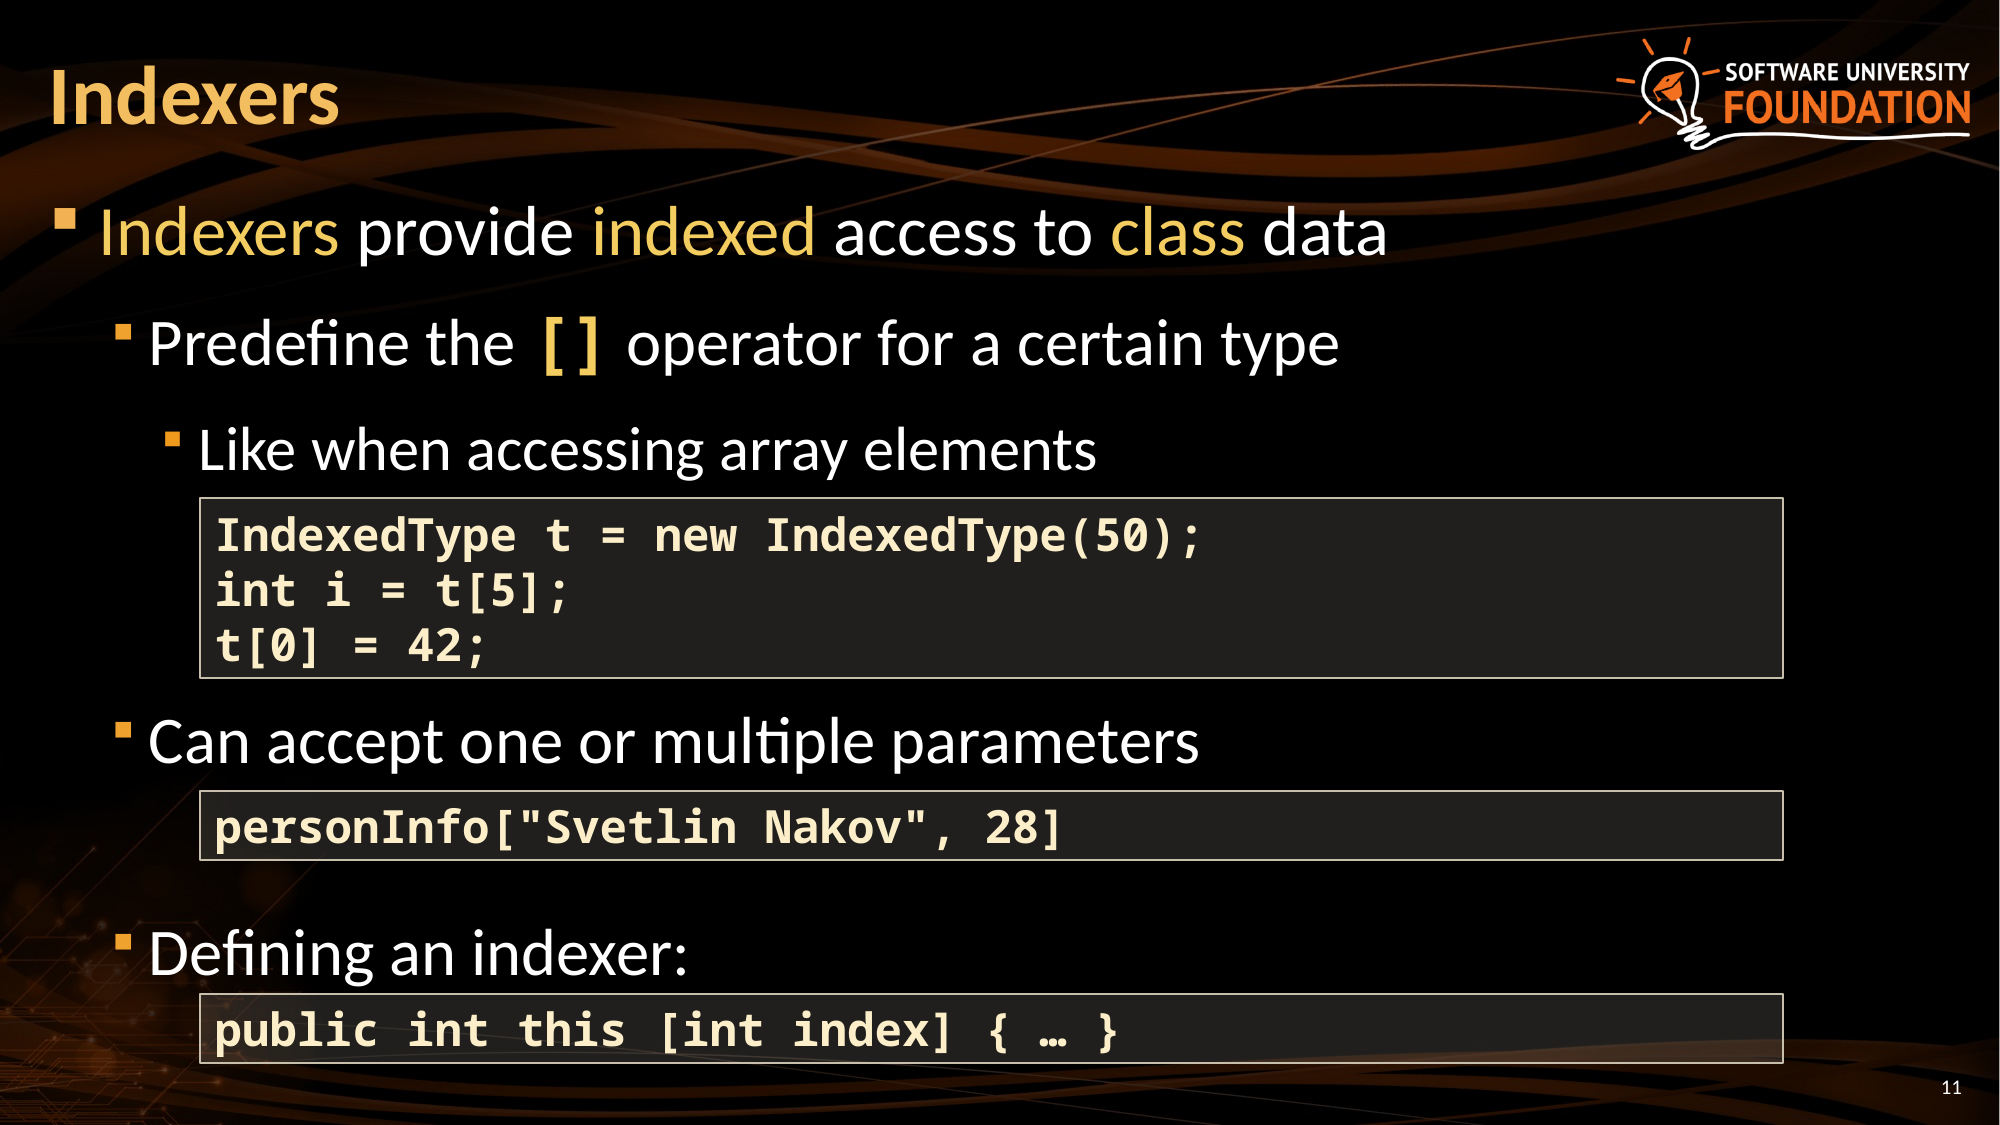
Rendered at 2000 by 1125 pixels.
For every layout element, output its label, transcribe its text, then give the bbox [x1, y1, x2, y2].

slide_number 11 [1897, 1089, 1968, 1103]
picture [0, 0, 2000, 1125]
text_box personInfo["Svetlin Nakov", 28] [199, 790, 1783, 861]
list Indexers provide indexed access to class data Predefine the [] operator for a certain type Like when accessing array elements Can accept one or multiple parameters Defining an indexer: [31, 174, 1968, 1089]
title Indexers [30, 6, 1602, 189]
text_box public int this [int index] { … } [199, 993, 1783, 1064]
text_box IndexedType t = new IndexedType(50); int i = t[5]; t[0] = 42; [199, 497, 1783, 678]
